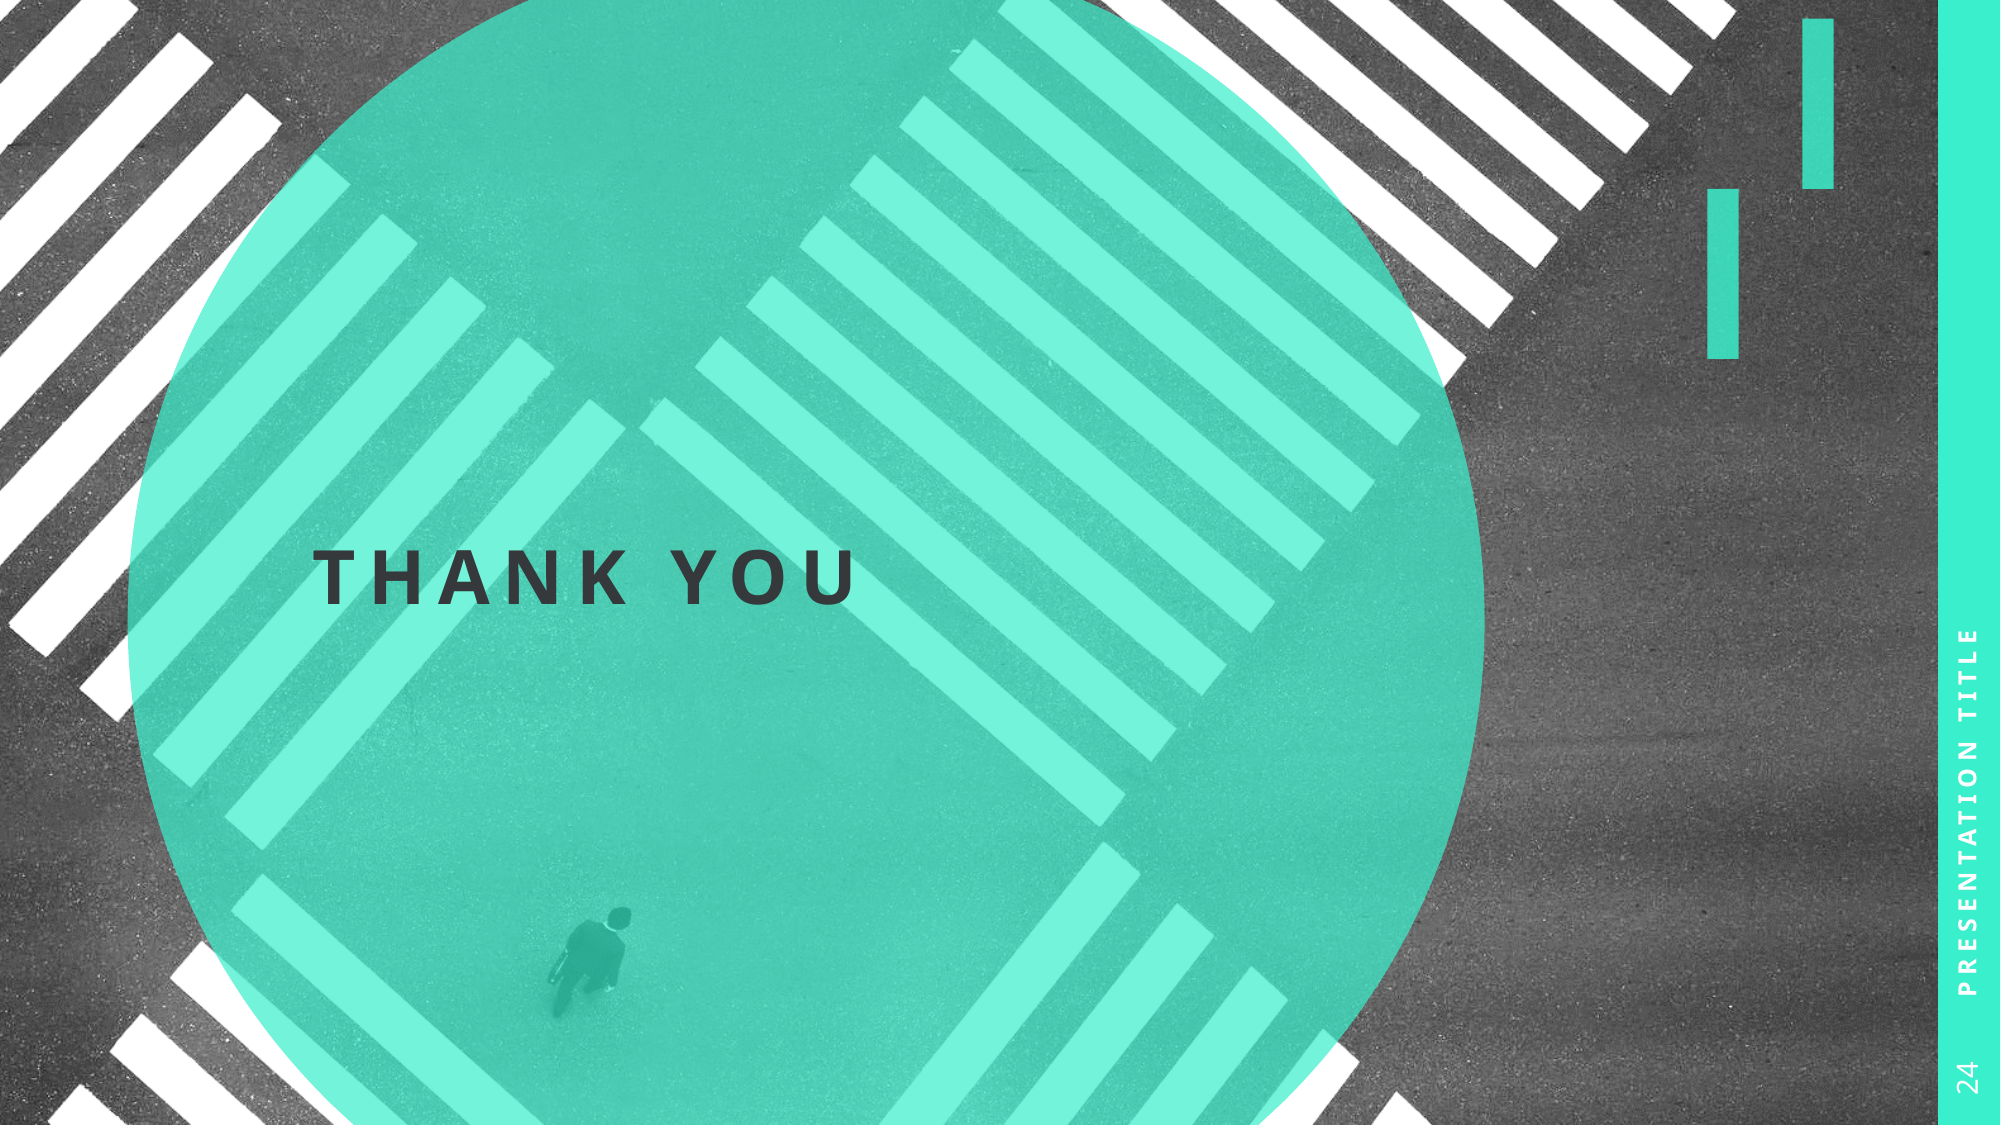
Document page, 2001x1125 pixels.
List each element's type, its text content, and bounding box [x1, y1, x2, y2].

slide_number 24 [1937, 1032, 2000, 1125]
footer Presentation Title [1937, 0, 2000, 1032]
picture [1086, 0, 1937, 1125]
title THANK YOU [312, 358, 1295, 621]
picture [0, 0, 526, 1125]
